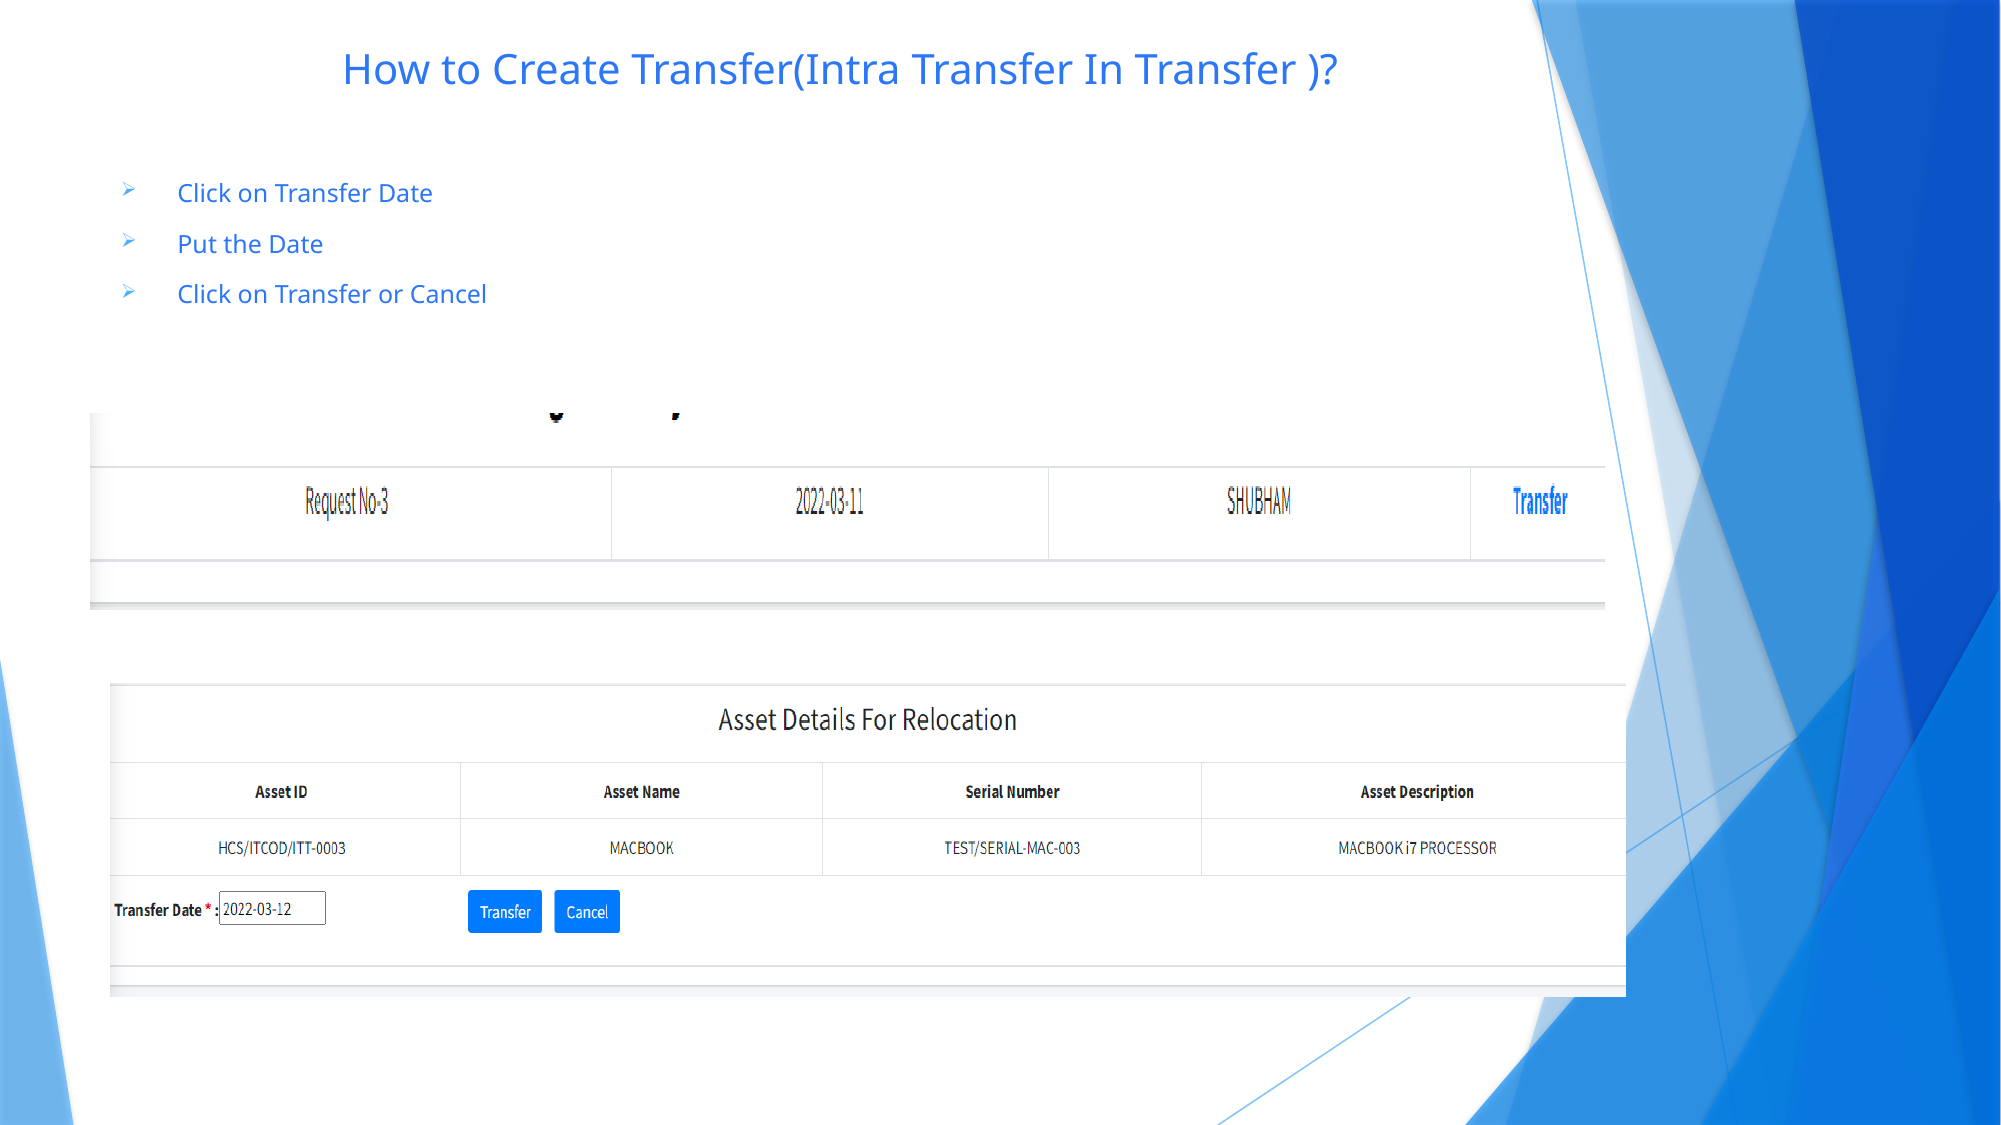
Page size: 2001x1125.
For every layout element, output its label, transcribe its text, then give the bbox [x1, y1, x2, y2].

list Click on Transfer Date Put the Date Click on Transfer or Cancel [105, 169, 881, 366]
title How to Create Transfer(Intra Transfer In Transfer )? [55, 35, 1626, 148]
picture [110, 683, 1626, 998]
picture [89, 413, 1606, 610]
